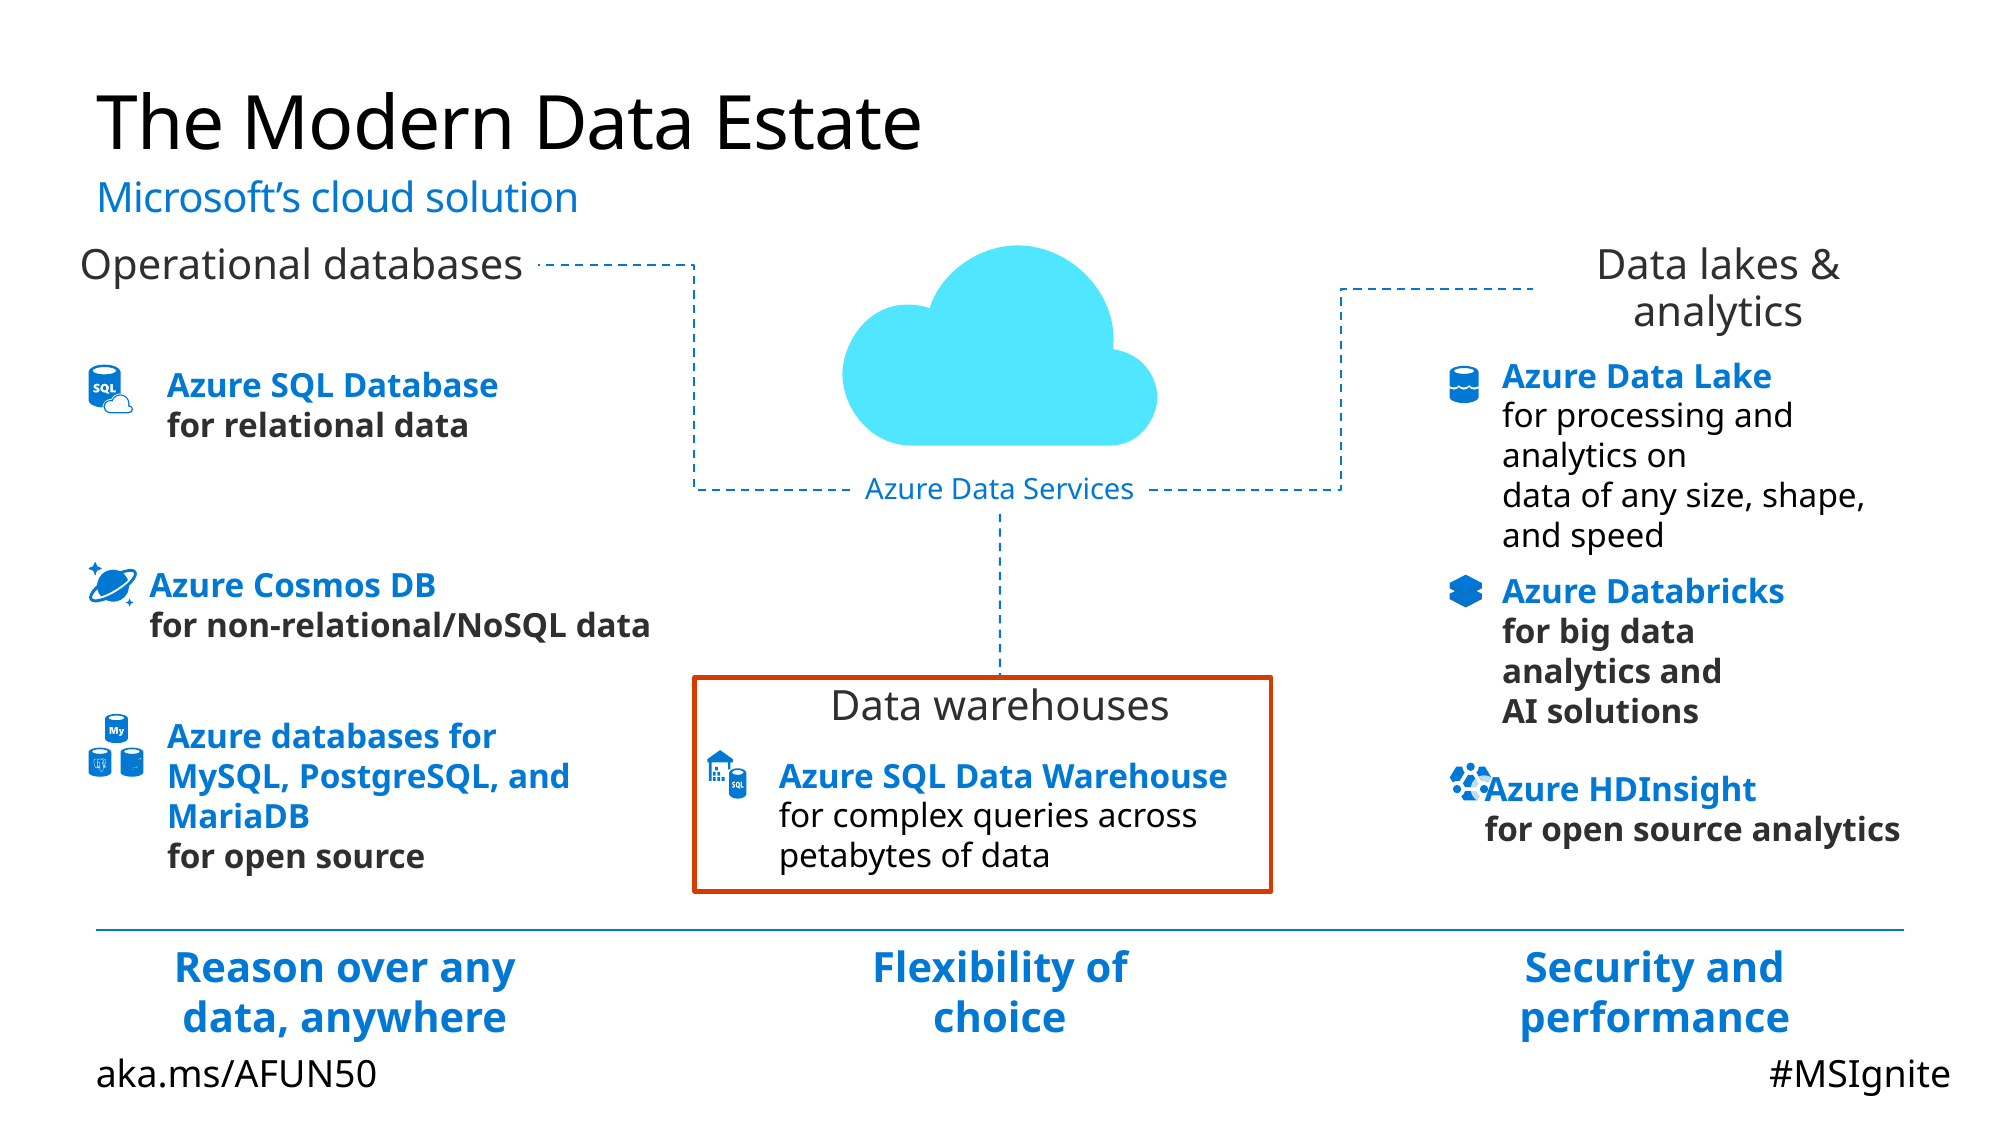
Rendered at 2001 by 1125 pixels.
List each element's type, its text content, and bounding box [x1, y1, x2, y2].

title The Modern Data Estate [96, 75, 1904, 166]
text_box Operational databases [64, 233, 539, 297]
text_box Azure Data Lake for processing and analytics on data of any size, shape, and speed [1487, 347, 1915, 562]
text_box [530, 265, 854, 491]
text_box Azure SQL Database for relational data [152, 357, 530, 452]
text_box Security and performance [1454, 941, 1856, 1042]
text_box [88, 568, 138, 604]
text_box Azure HDInsight for open source analytics [1469, 760, 1917, 856]
text_box Data lakes & analytics [1533, 233, 1904, 344]
text_box Flexibility of choice [799, 941, 1201, 1042]
text_box Azure Data Services [850, 465, 1150, 514]
text_box [125, 597, 135, 608]
text_box Reason over any data, anywhere [144, 941, 546, 1042]
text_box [88, 713, 144, 777]
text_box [1449, 574, 1483, 608]
text_box [854, 245, 1146, 446]
list Microsoft’s cloud solution [96, 170, 1957, 809]
text_box Azure databases for MySQL, PostgreSQL, and MariaDB for open source [152, 707, 633, 883]
text_box Azure Cosmos DB for non-relational/NoSQL data [134, 556, 667, 652]
text_box Azure Databricks for big data analytics and AI solutions [1487, 563, 1838, 738]
text_box [694, 677, 1272, 892]
text_box [88, 364, 133, 414]
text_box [1146, 289, 1534, 491]
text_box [1449, 762, 1492, 801]
text_box [87, 561, 103, 576]
